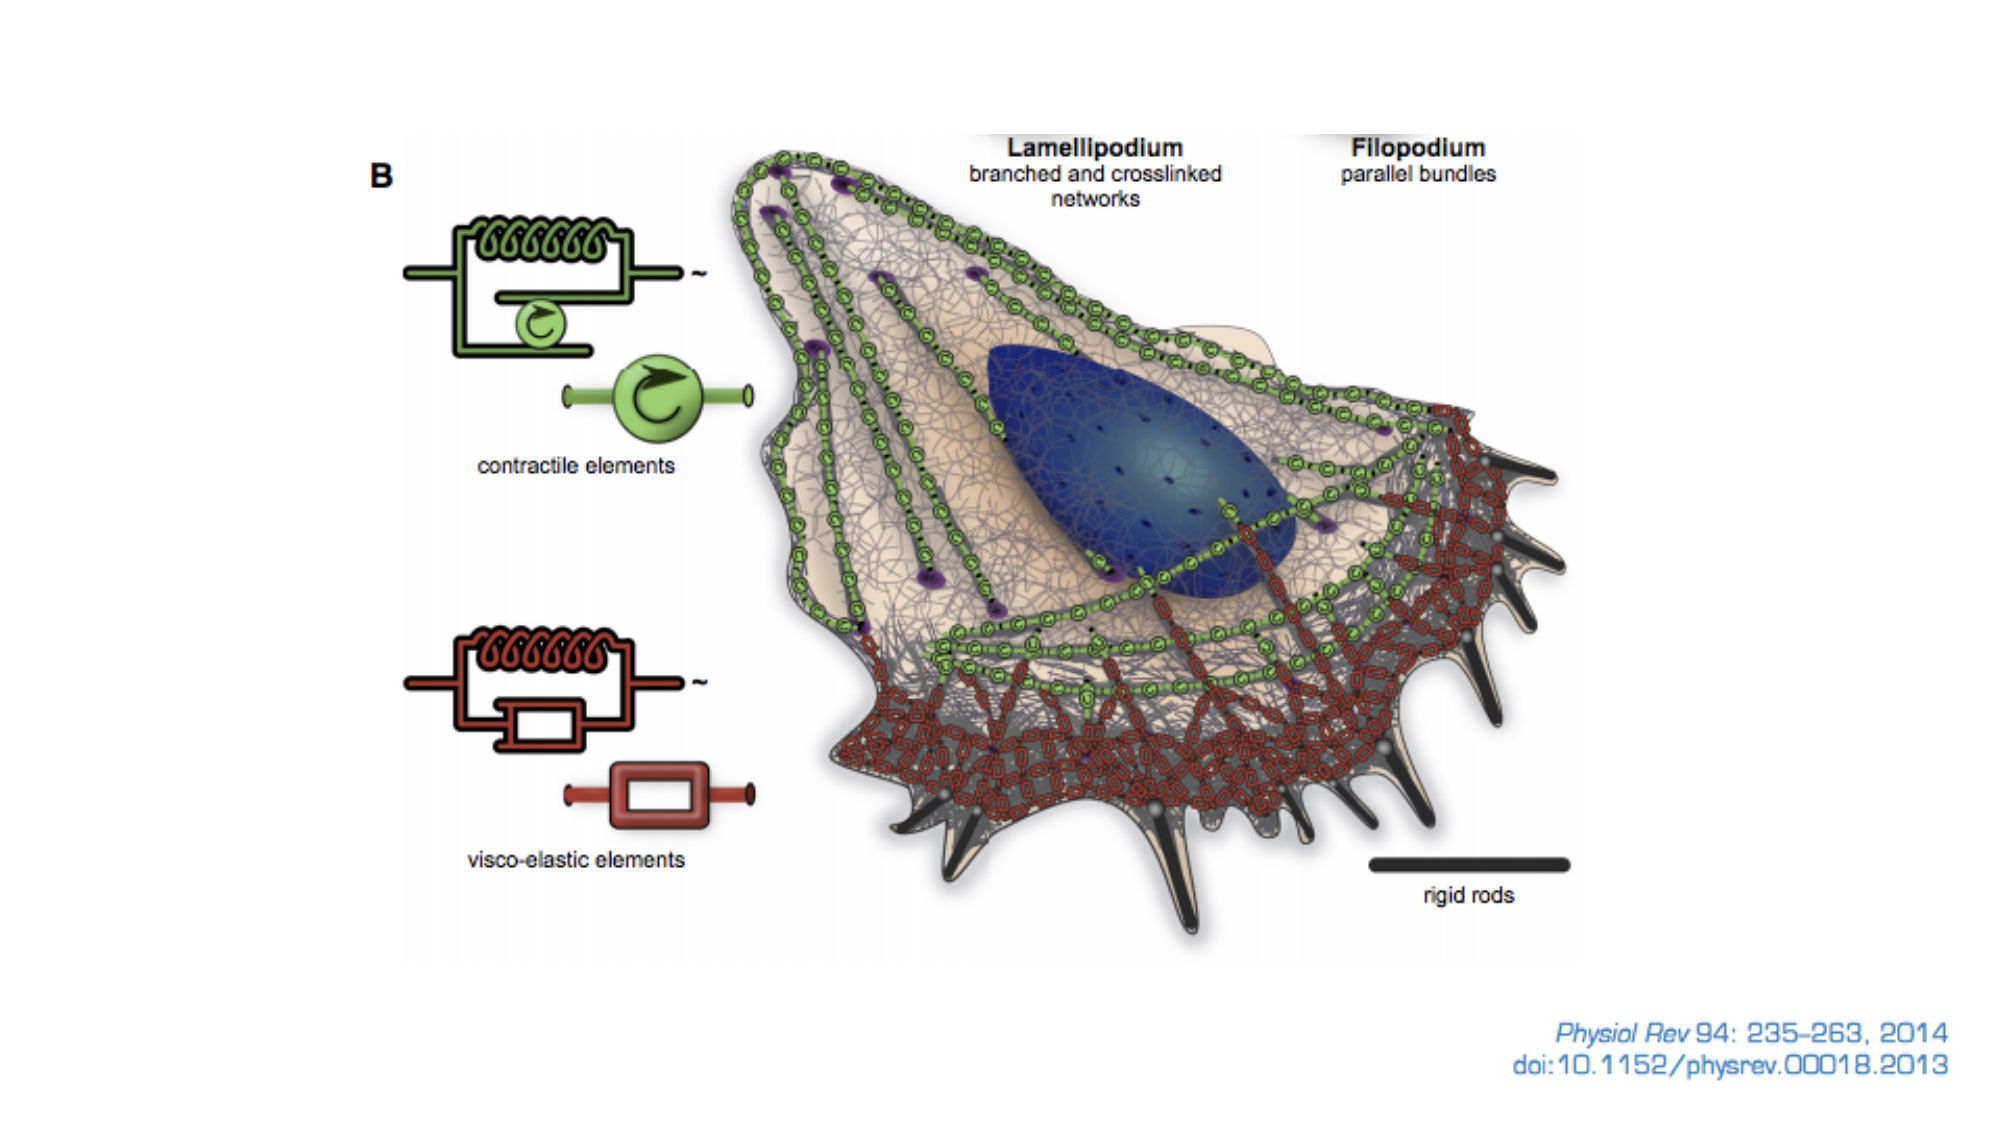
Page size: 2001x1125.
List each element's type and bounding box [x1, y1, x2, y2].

picture [1489, 1013, 1969, 1087]
picture [341, 134, 1659, 991]
